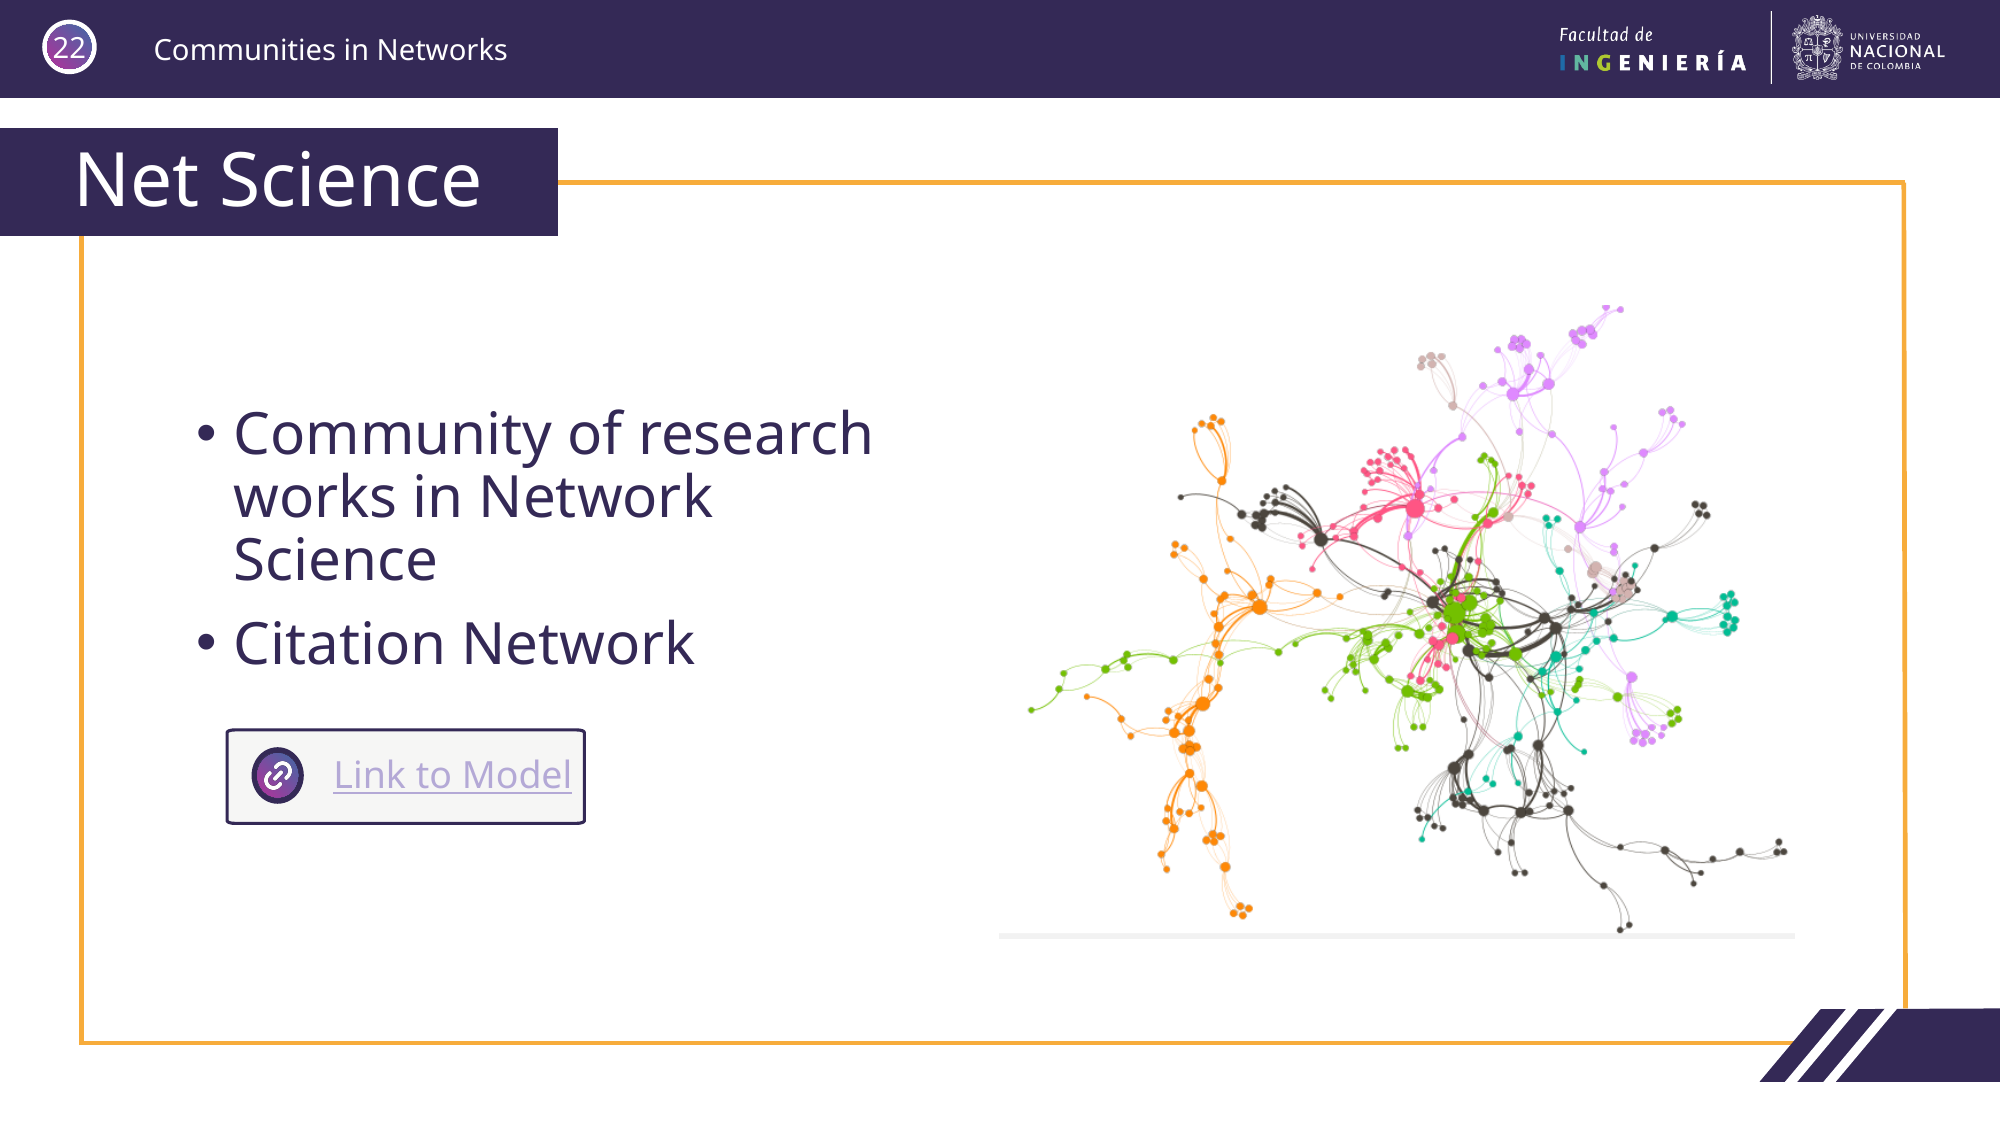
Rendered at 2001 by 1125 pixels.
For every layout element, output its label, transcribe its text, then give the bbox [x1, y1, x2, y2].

picture [1559, 11, 1957, 84]
text_box Community of research works in Network Science Citation Network [181, 396, 935, 660]
slide_number 22 [42, 29, 97, 65]
title Net Science [0, 128, 558, 236]
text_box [227, 729, 585, 824]
picture [999, 305, 1795, 939]
